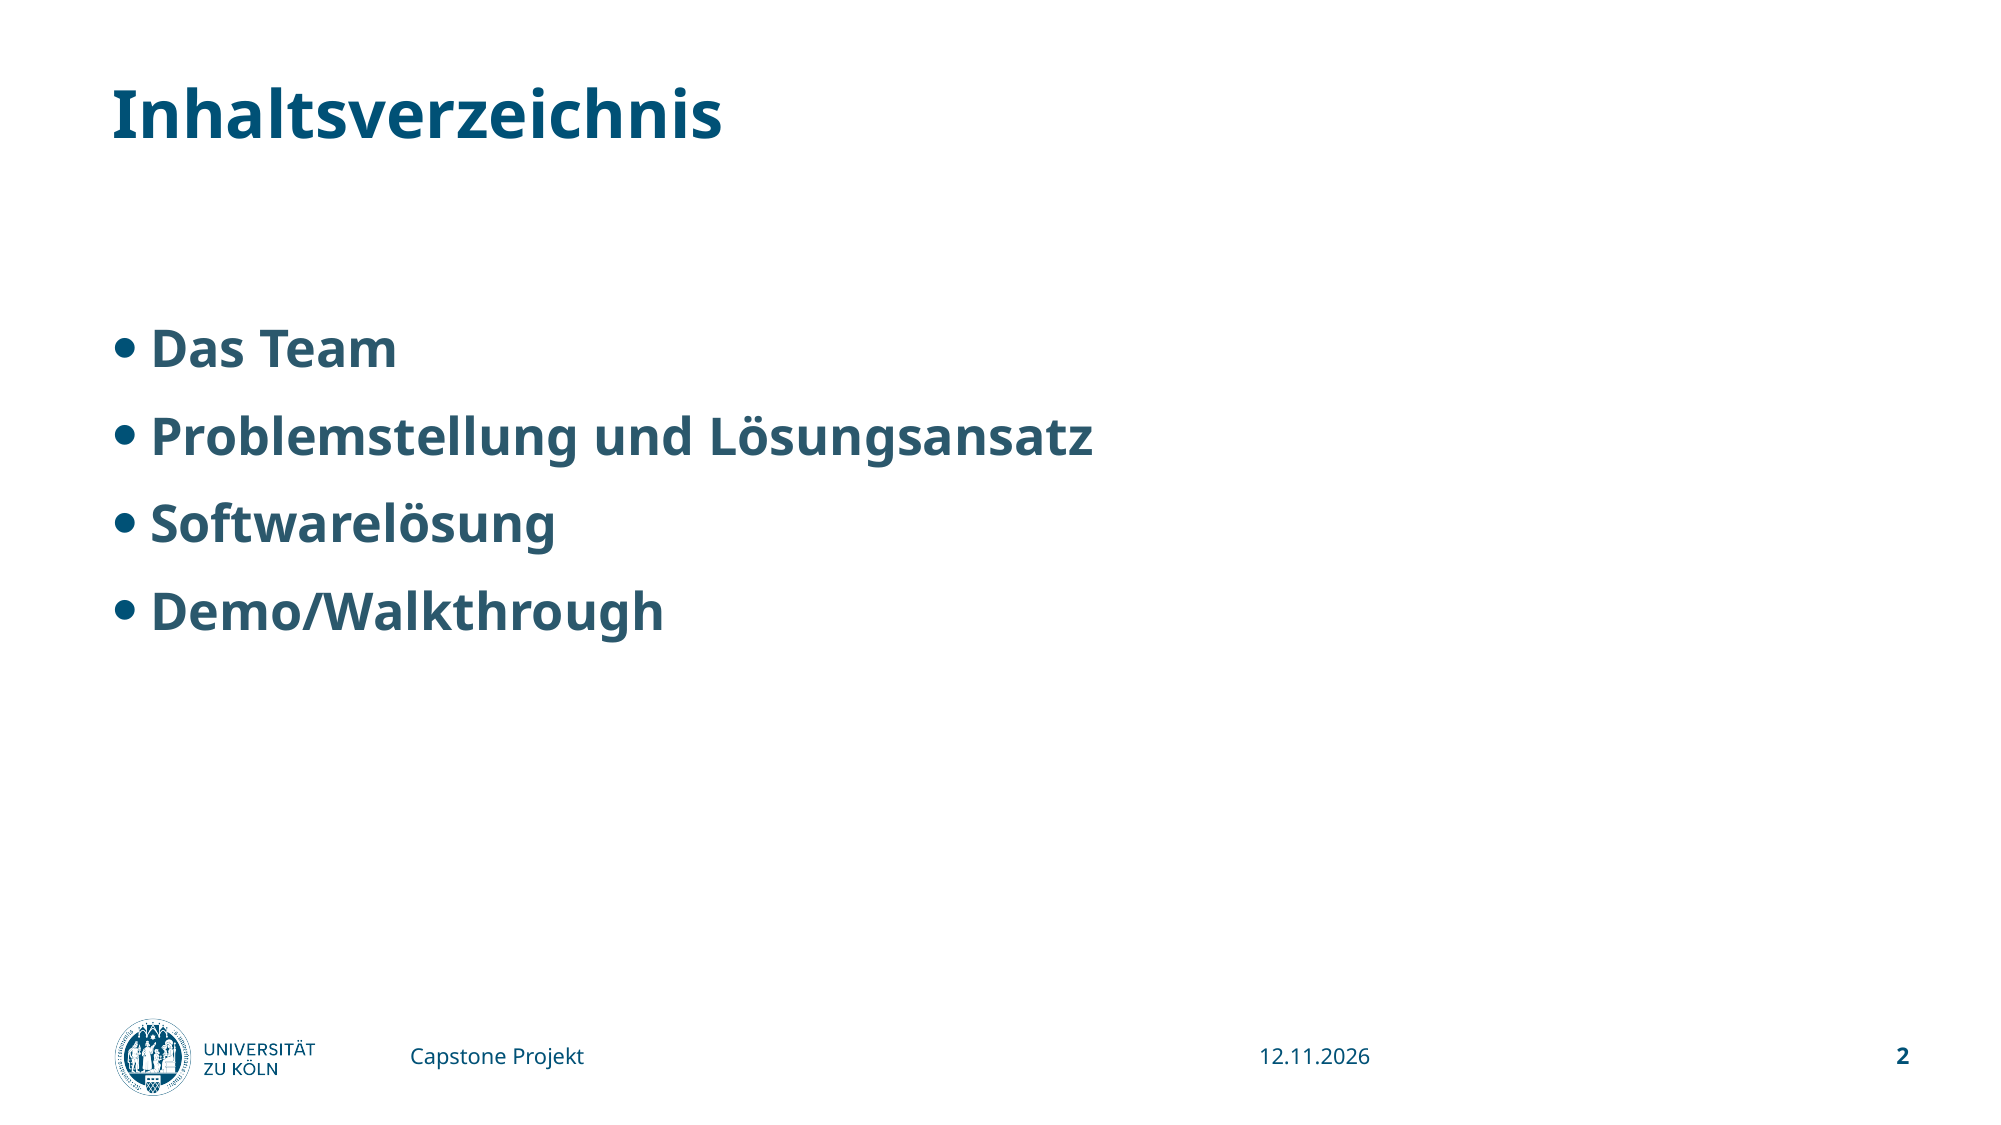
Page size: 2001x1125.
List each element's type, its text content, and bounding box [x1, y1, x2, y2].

list Das Team Problemstellung und Lösungsansatz Softwarelösung Demo/Walkthrough [112, 315, 1910, 1000]
title Inhaltsverzeichnis [112, 80, 1910, 280]
picture [102, 1006, 328, 1109]
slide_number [1259, 1037, 1459, 1078]
slide_number 2 [1459, 1037, 1910, 1078]
footer Capstone Projekt [410, 1037, 1258, 1078]
